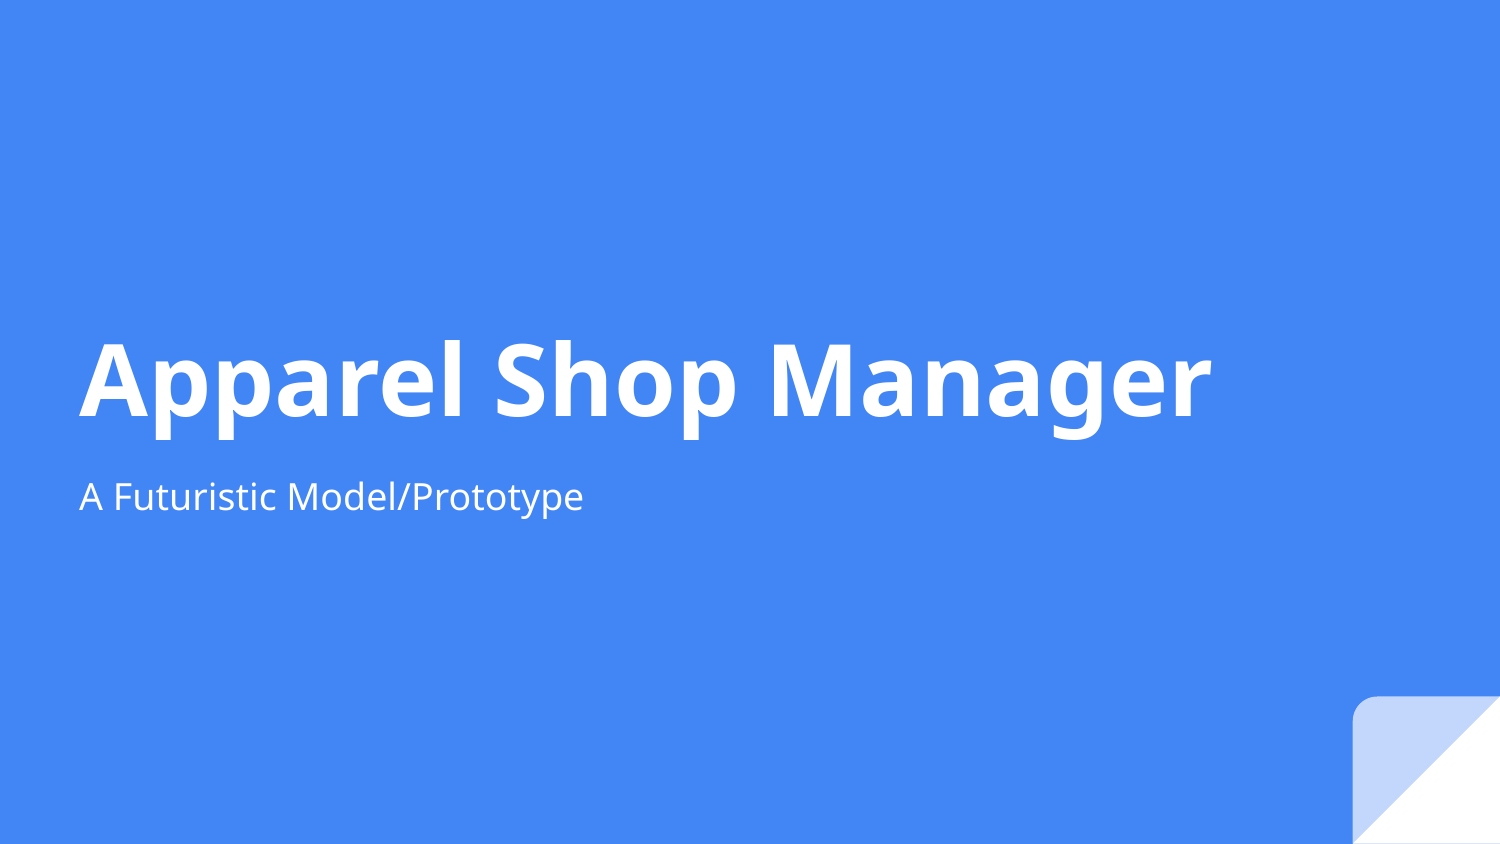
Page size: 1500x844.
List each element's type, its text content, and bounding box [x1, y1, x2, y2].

title Apparel Shop Manager [64, 298, 1413, 452]
subtitle A Futuristic Model/Prototype [64, 457, 1413, 529]
